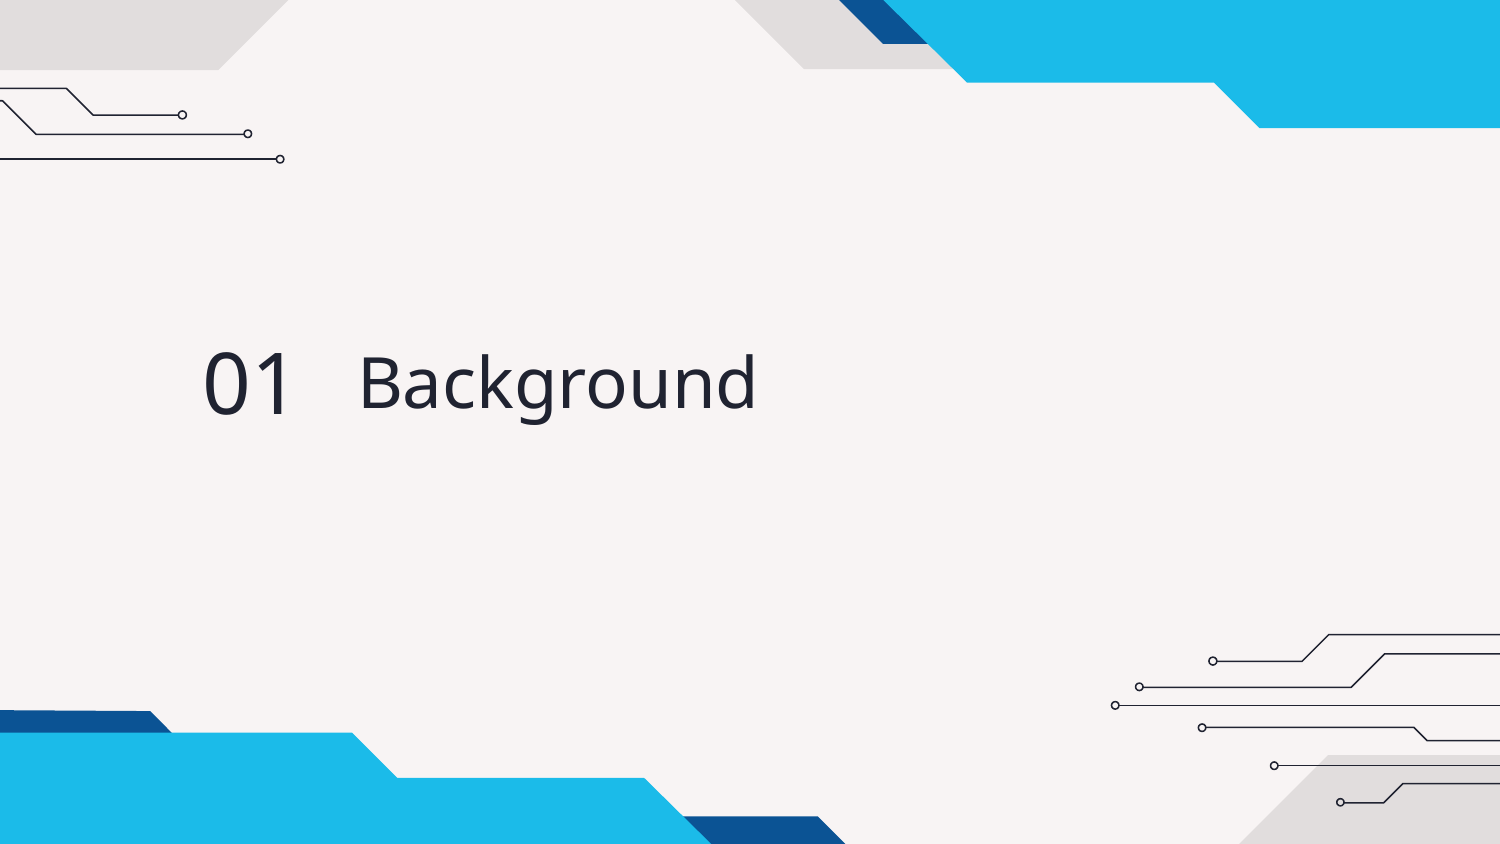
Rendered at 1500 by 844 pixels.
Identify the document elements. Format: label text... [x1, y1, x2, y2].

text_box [1111, 634, 1500, 807]
title 01 [172, 256, 332, 505]
title Background [342, 256, 1025, 505]
